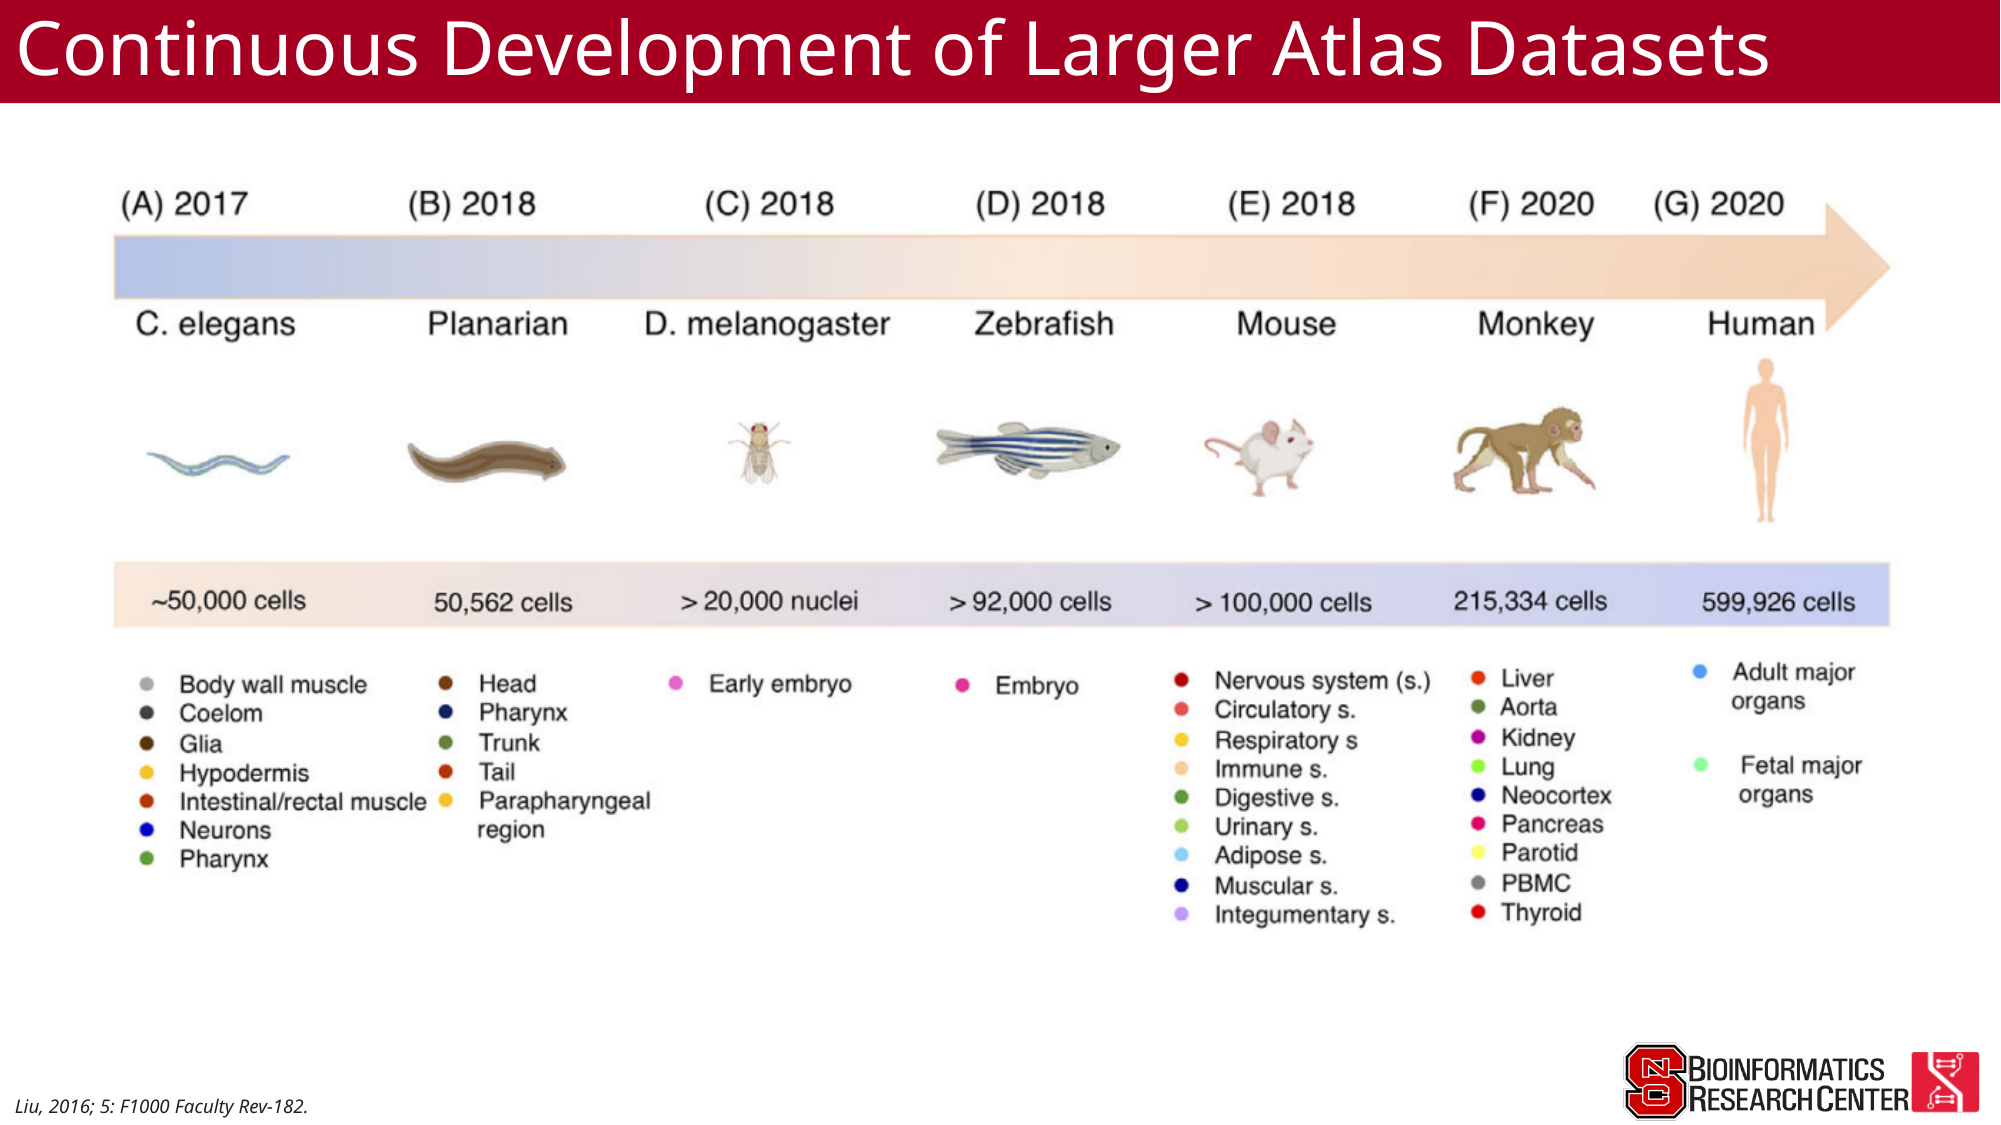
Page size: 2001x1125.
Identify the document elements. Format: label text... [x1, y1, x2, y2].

picture [1623, 1042, 1982, 1121]
text_box Liu, 2016; 5: F1000 Faculty Rev-182. [0, 1087, 442, 1125]
picture [105, 174, 1926, 932]
title Continuous Development of Larger Atlas Datasets [0, 0, 2000, 104]
